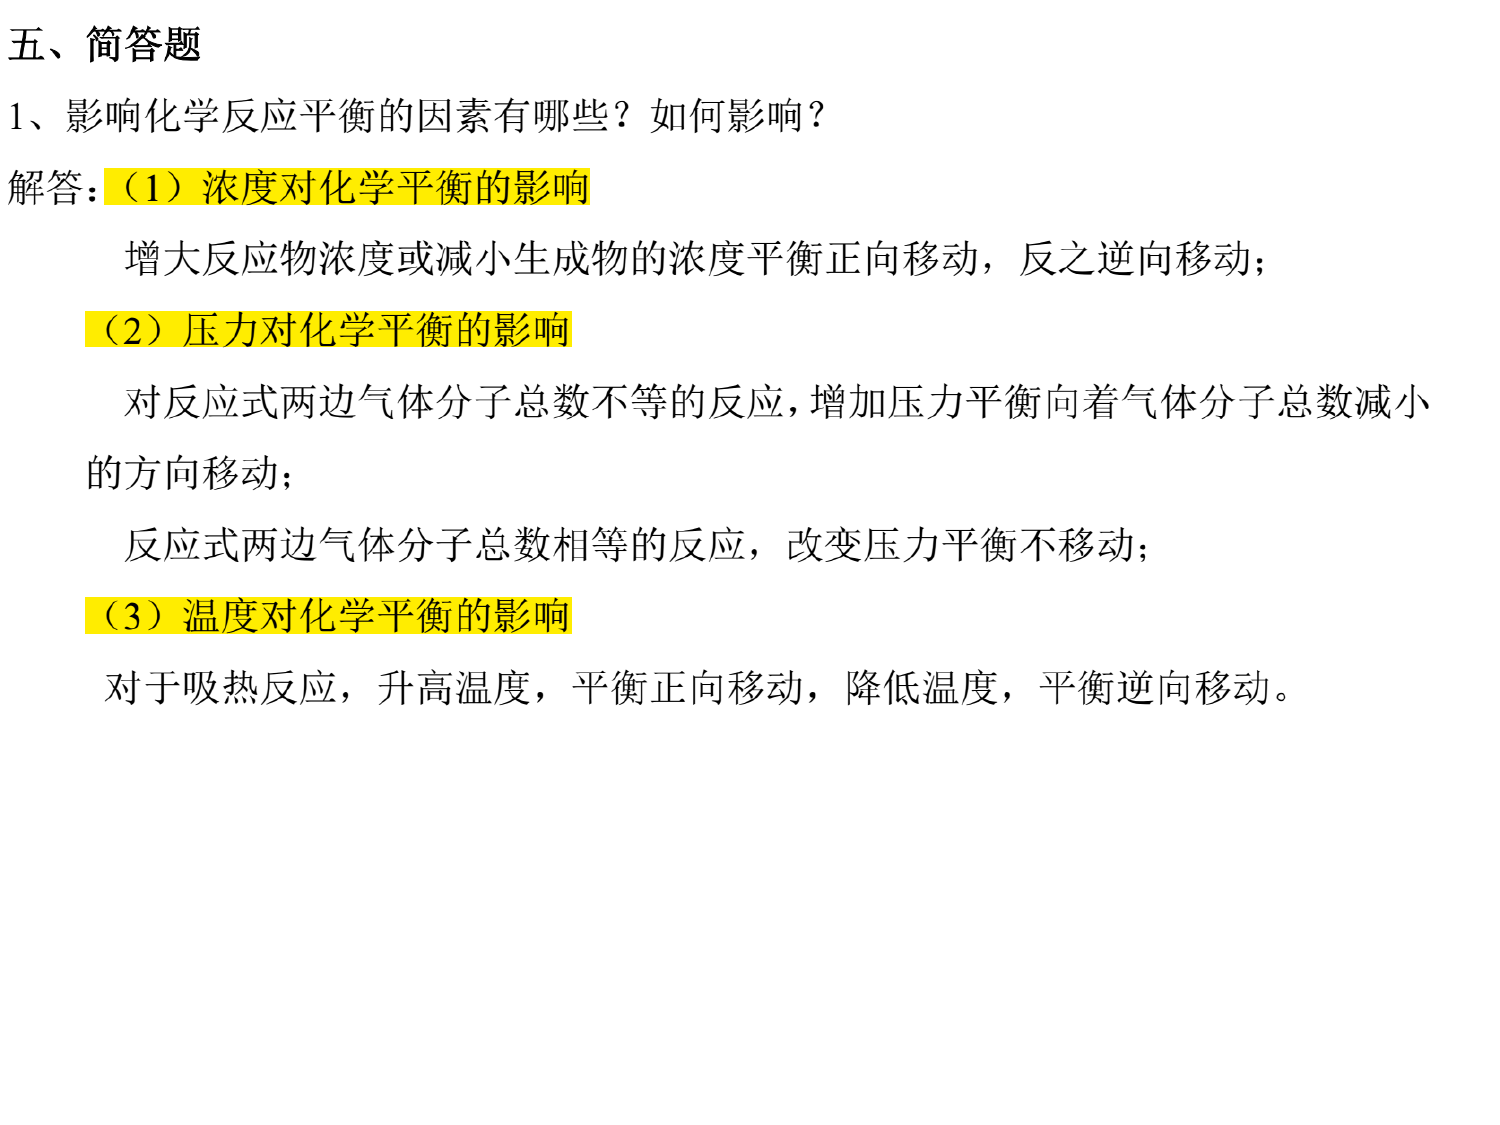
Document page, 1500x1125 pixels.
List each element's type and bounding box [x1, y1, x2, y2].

picture [0, 12, 1500, 725]
